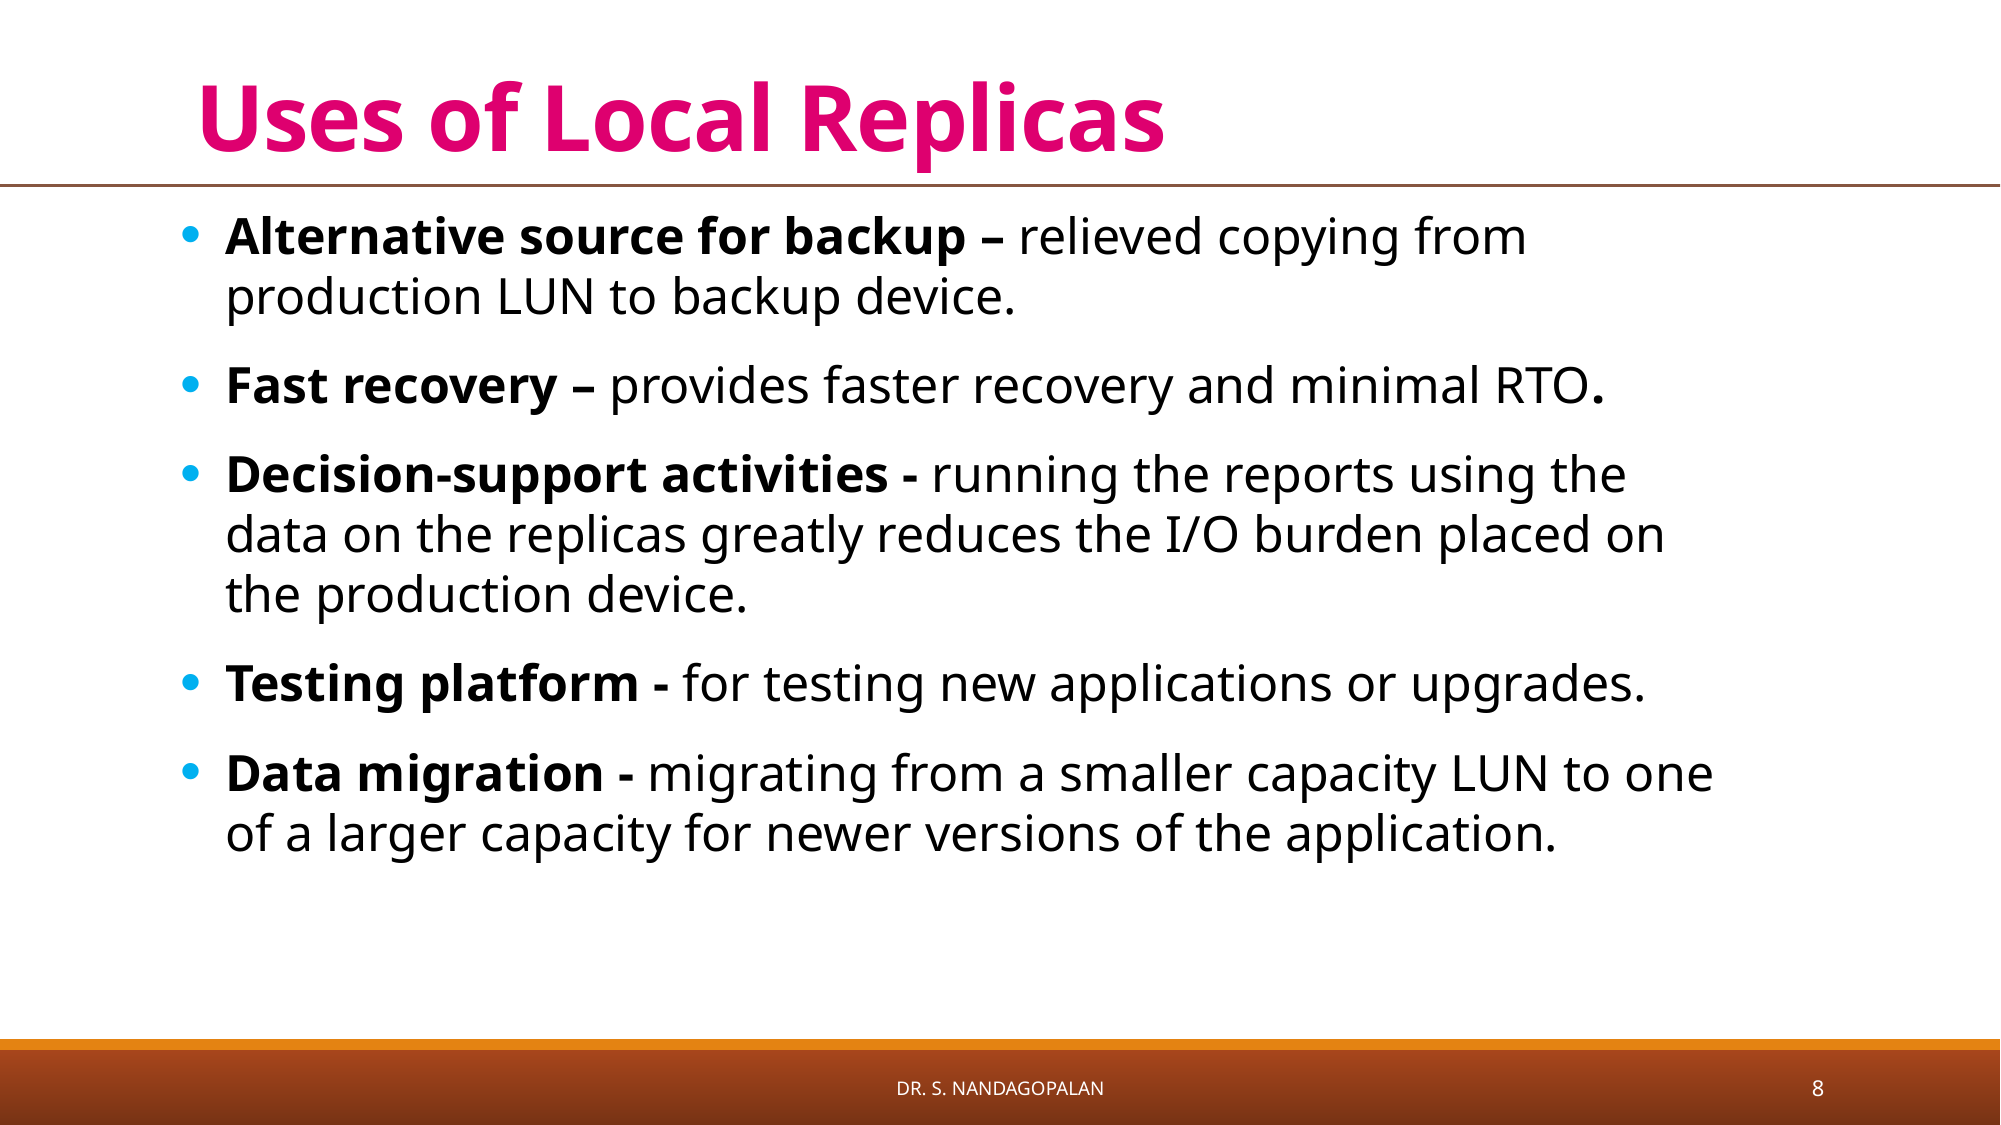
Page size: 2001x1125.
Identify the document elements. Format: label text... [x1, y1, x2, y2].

list Alternative source for backup – relieved copying from production LUN to backup device. Fast recovery – provides faster recovery and minimal RTO. Decision-support activities - running the reports using the data on the replicas greatly reduces the I/O burden placed on the production device. Testing platform - for testing new applications or upgrades. Data migration - migrating from a smaller capacity LUN to one of a larger capacity for newer versions of the application. [180, 196, 1732, 1026]
slide_number 8 [1624, 1059, 1840, 1120]
footer Dr. S. Nandagopalan [604, 1059, 1396, 1120]
title Uses of Local Replicas [180, 47, 1691, 178]
